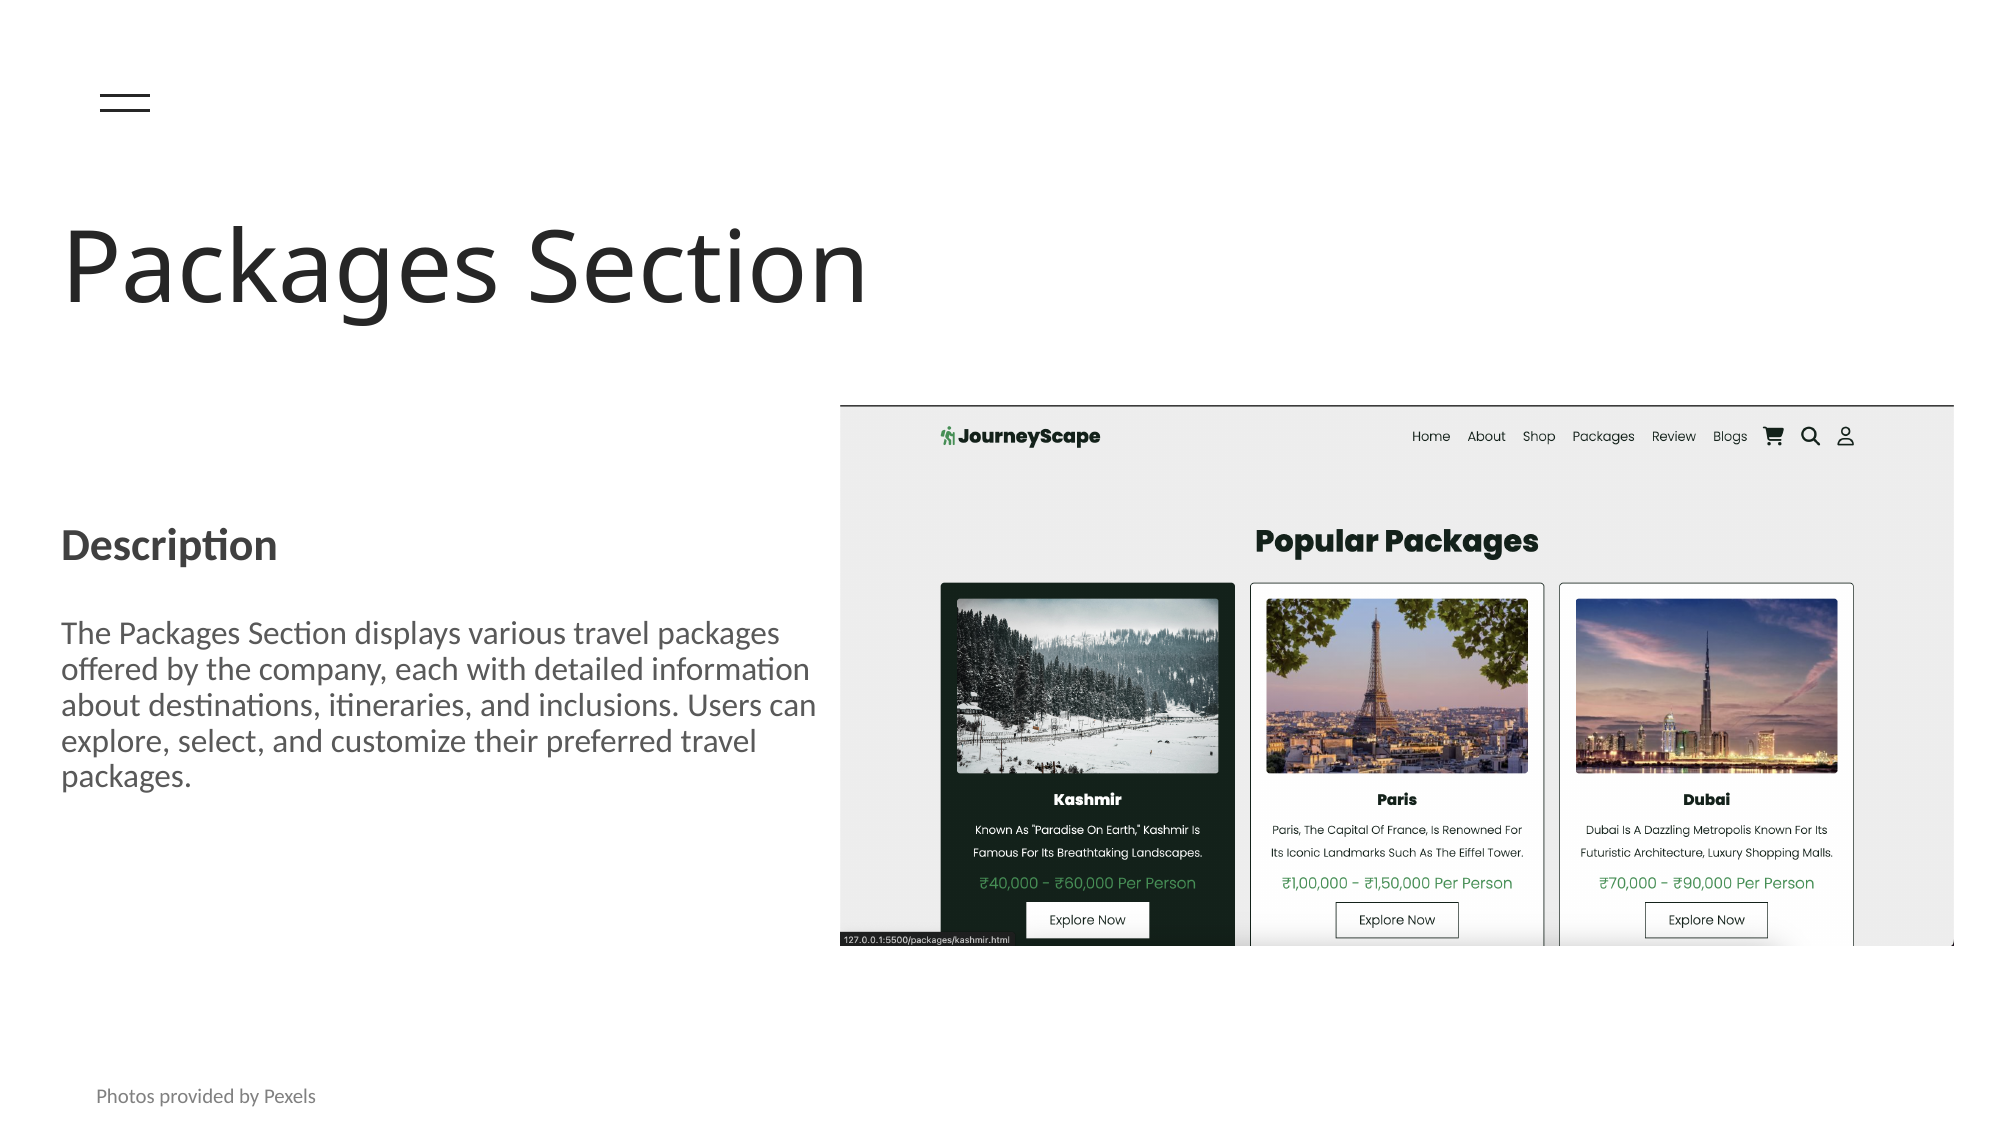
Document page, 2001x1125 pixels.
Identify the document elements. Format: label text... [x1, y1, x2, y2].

list Description [46, 455, 840, 578]
list The Packages Section displays various travel packages offered by the company, each with detailed information about destinations, itineraries, and inclusions. Users can explore, select, and customize their preferred travel packages. [46, 608, 840, 946]
picture [840, 405, 1954, 946]
title Packages Section [46, 208, 1142, 426]
list Photos provided by Pexels [81, 1078, 553, 1125]
